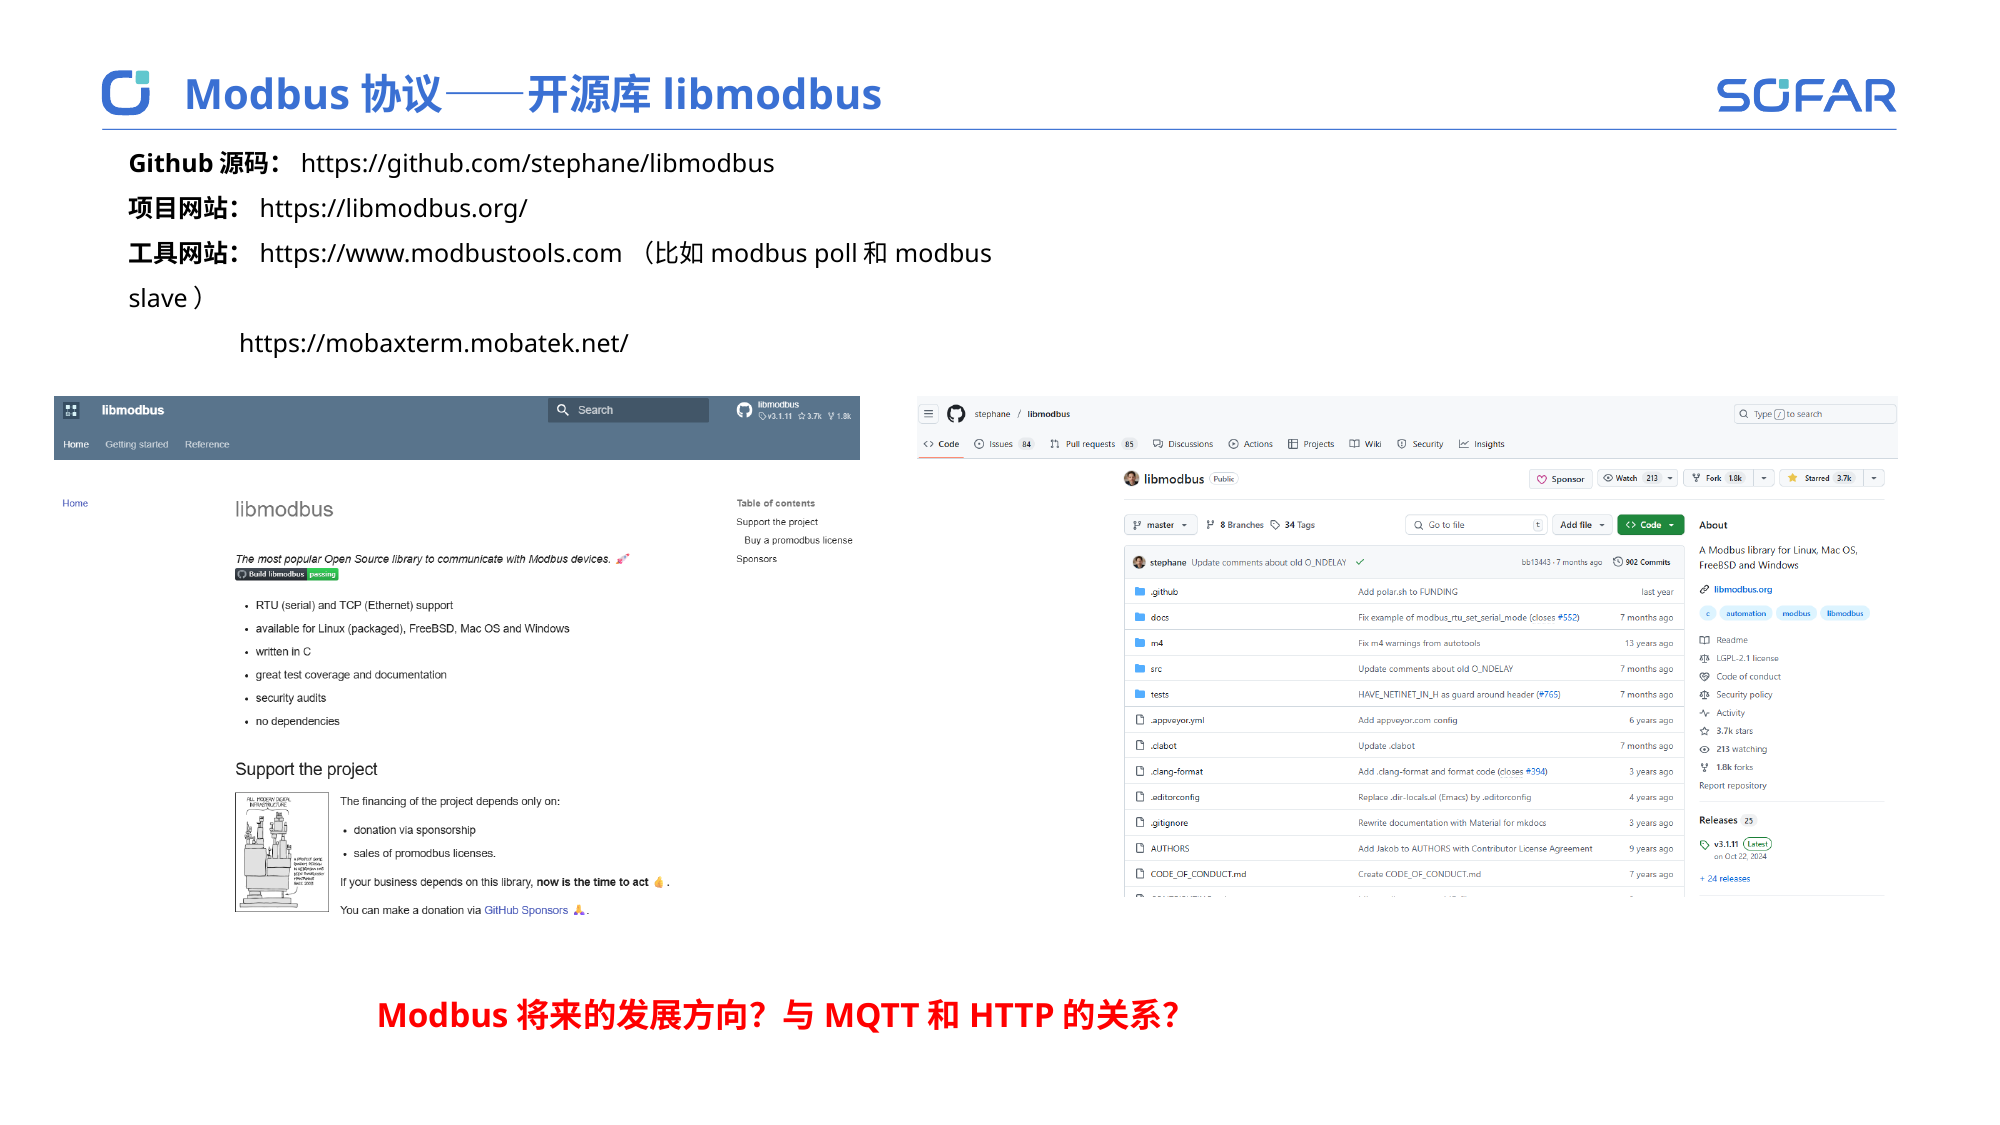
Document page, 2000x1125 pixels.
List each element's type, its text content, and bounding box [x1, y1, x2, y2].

text_box Modbus将来的发展方向？与MQTT和HTTP的关系？ [361, 987, 1209, 1036]
picture [916, 396, 1899, 898]
picture [102, 78, 1897, 130]
picture [54, 396, 861, 921]
list Modbus协议——开源库libmodbus [169, 60, 940, 113]
text_box Github源码：https://github.com/stephane/libmodbus 项目网站：https://libmodbus.org/ 工具网站：https://www.modbustools.com（比如modbus poll和modbus slave） https://mobaxterm.mobatek.net/ [113, 125, 1098, 320]
